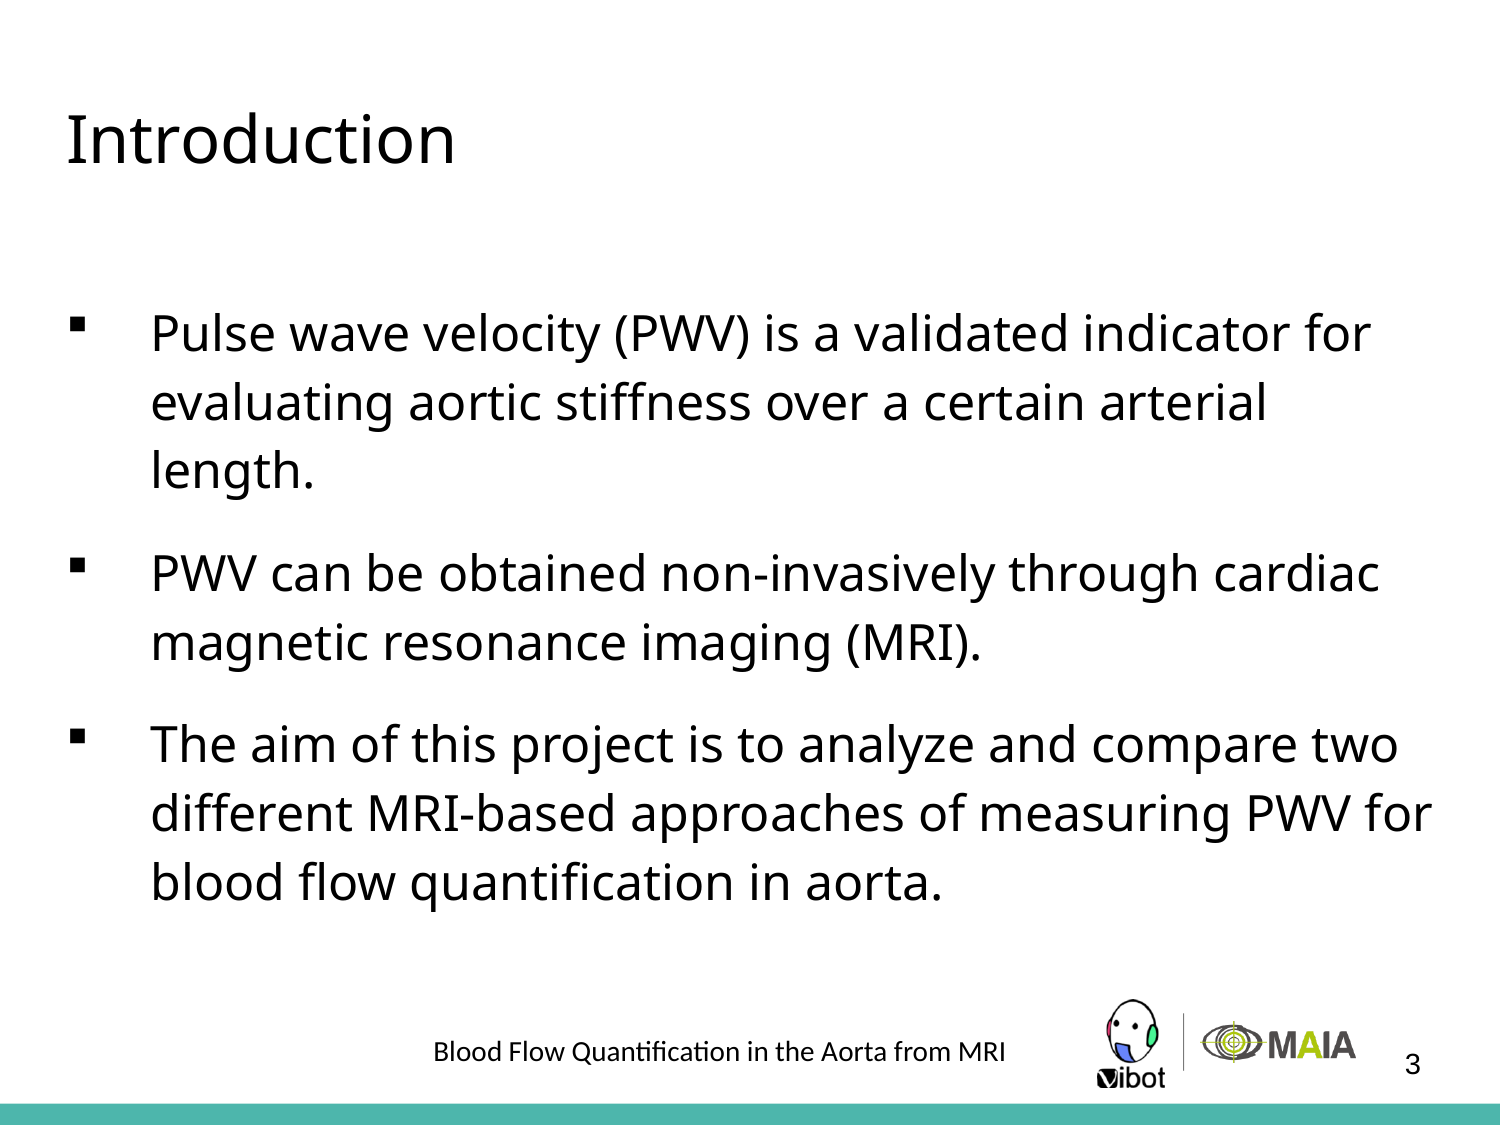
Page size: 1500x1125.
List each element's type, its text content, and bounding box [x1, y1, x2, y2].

title Introduction [51, 97, 1449, 252]
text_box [1012, 999, 1363, 1088]
slide_number 3 [1389, 1019, 1480, 1106]
text_box Pulse wave velocity (PWV) is a validated indicator for evaluating aortic stiffness over a certain arterial length. PWV can be obtained non-invasively through cardiac magnetic resonance imaging (MRI). The aim of this project is to analyze and compare two different MRI-based approaches of measuring PWV for blood flow quantification in aorta. [51, 276, 1449, 1000]
text_box Blood Flow Quantification in the Aorta from MRI [418, 1024, 1007, 1075]
